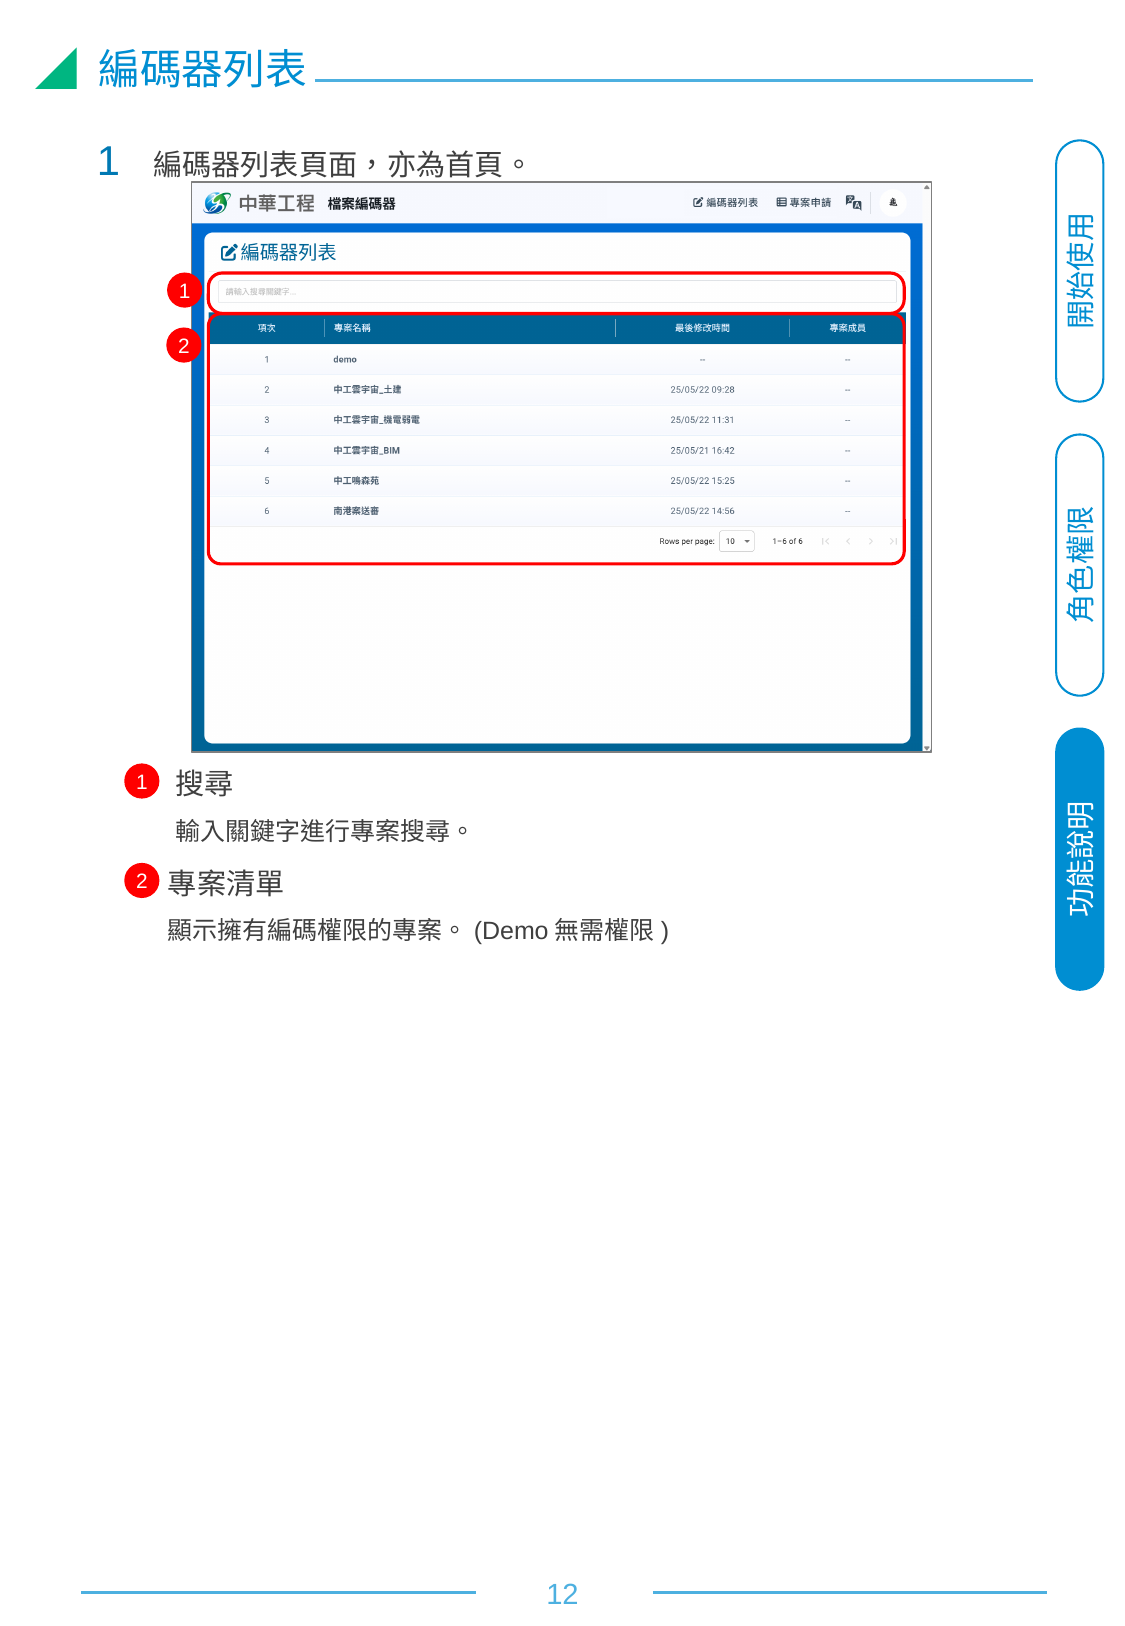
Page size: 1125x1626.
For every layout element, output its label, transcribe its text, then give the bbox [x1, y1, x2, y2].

text_box 開始使用 [1056, 140, 1104, 402]
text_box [120, 758, 678, 954]
text_box ◢ 編碼器列表 [20, 35, 322, 101]
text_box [162, 269, 207, 311]
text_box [191, 182, 932, 752]
slide_number 12 [435, 1549, 689, 1625]
text_box 角色權限 [1056, 434, 1104, 696]
text_box 功能說明 [1056, 728, 1104, 990]
text_box 1 編碼器列表頁面，亦為首頁。 [81, 101, 1034, 192]
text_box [162, 324, 206, 366]
